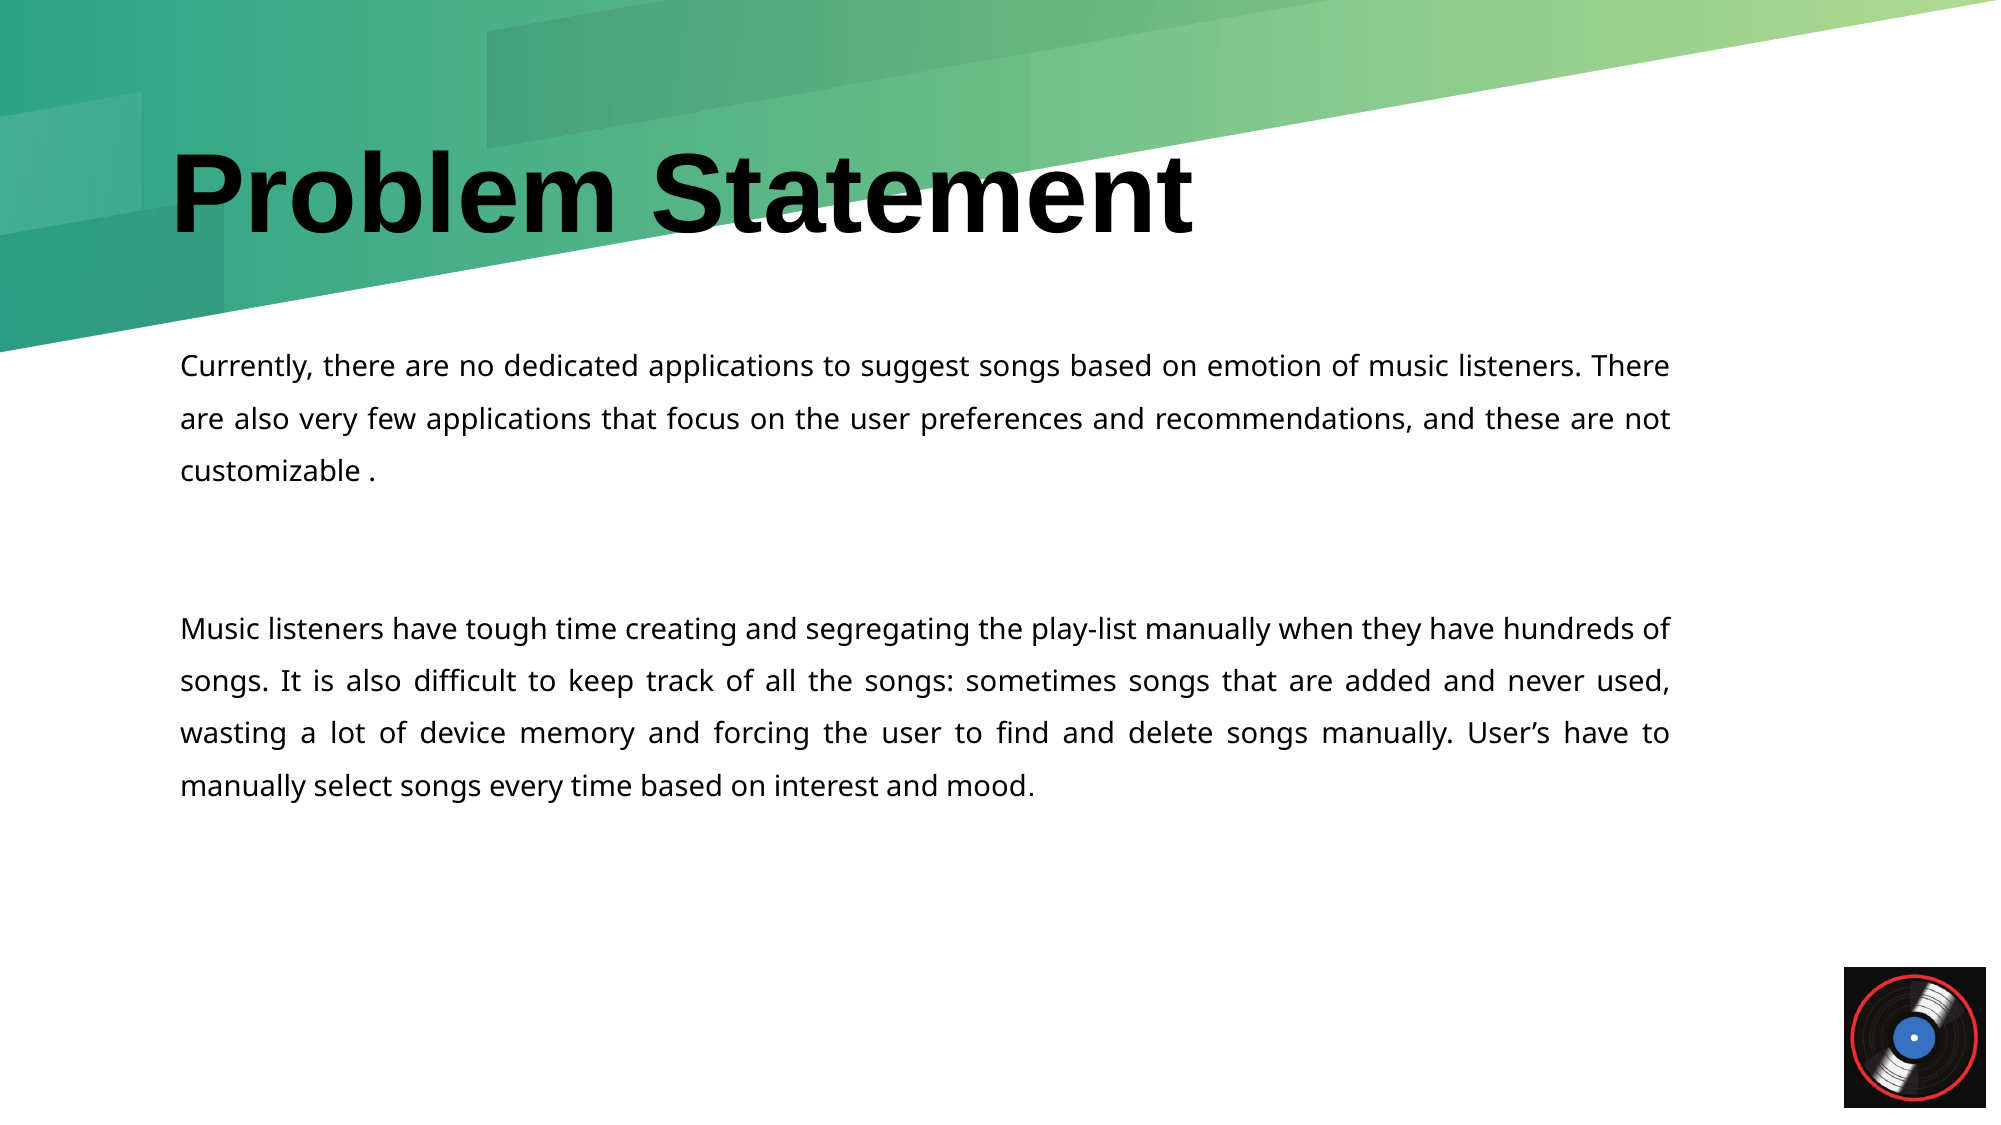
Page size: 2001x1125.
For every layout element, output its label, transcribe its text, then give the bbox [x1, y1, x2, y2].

text_box Currently, there are no dedicated applications to suggest songs based on emotion of music listeners. There are also very few applications that focus on the user preferences and recommendations, and these are not customizable . Music listeners have tough time creating and segregating the play-list manually when they have hundreds of songs. It is also difficult to keep track of all the songs: sometimes songs that are added and never used, wasting a lot of device memory and forcing the user to find and delete songs manually. User’s have to manually select songs every time based on interest and mood. [165, 322, 1687, 810]
picture [1844, 967, 1986, 1108]
text_box Problem Statement [155, 112, 1210, 263]
